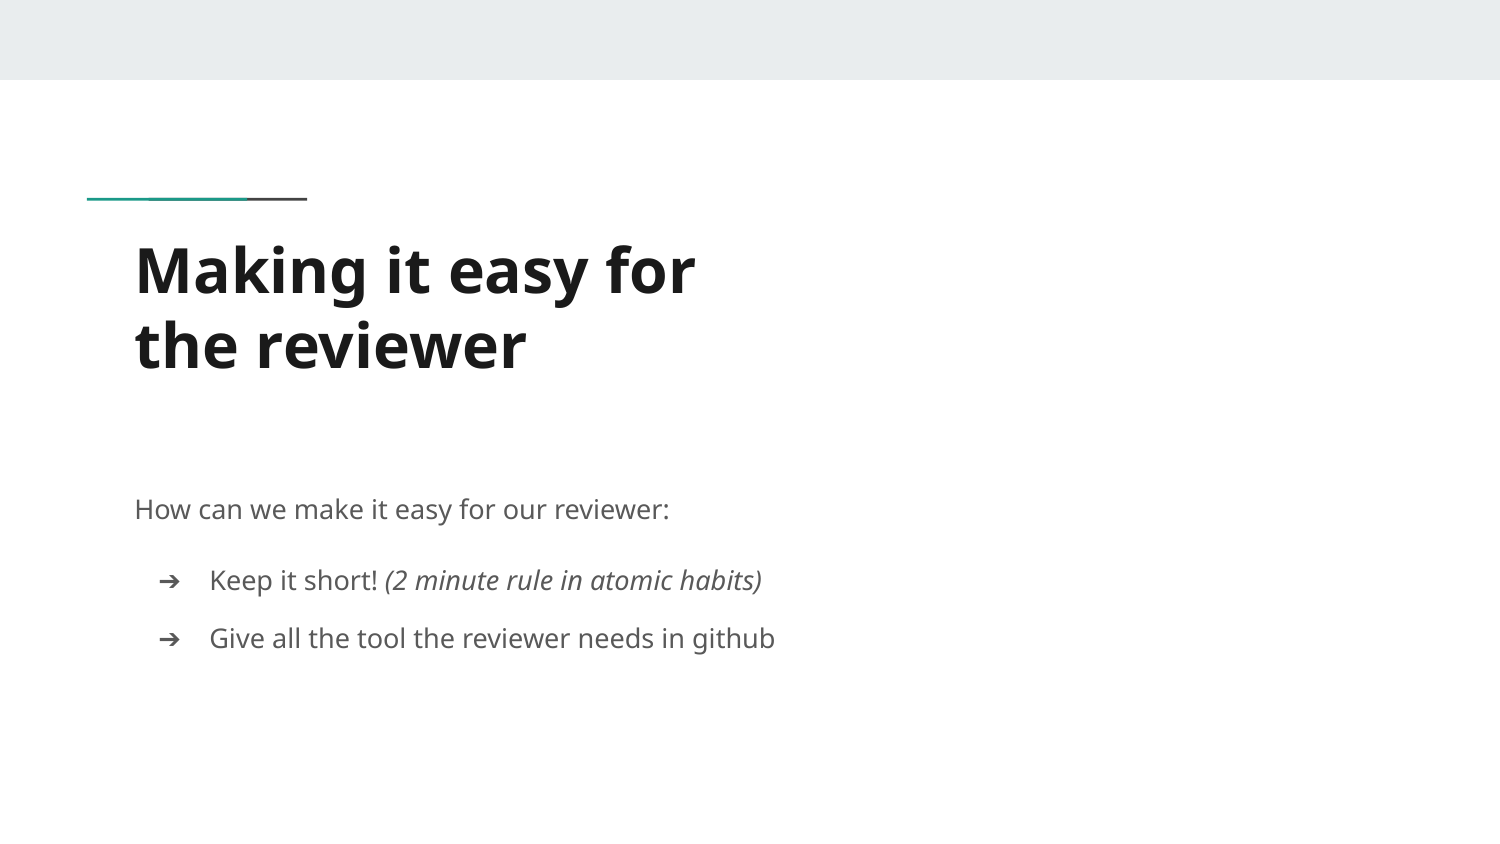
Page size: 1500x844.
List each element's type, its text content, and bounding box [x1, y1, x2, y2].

title Making it easy for the reviewer [119, 216, 723, 305]
list How can we make it easy for our reviewer: Keep it short! (2 minute rule in atomic habits) Give all the tool the reviewer needs in github [119, 472, 1381, 844]
